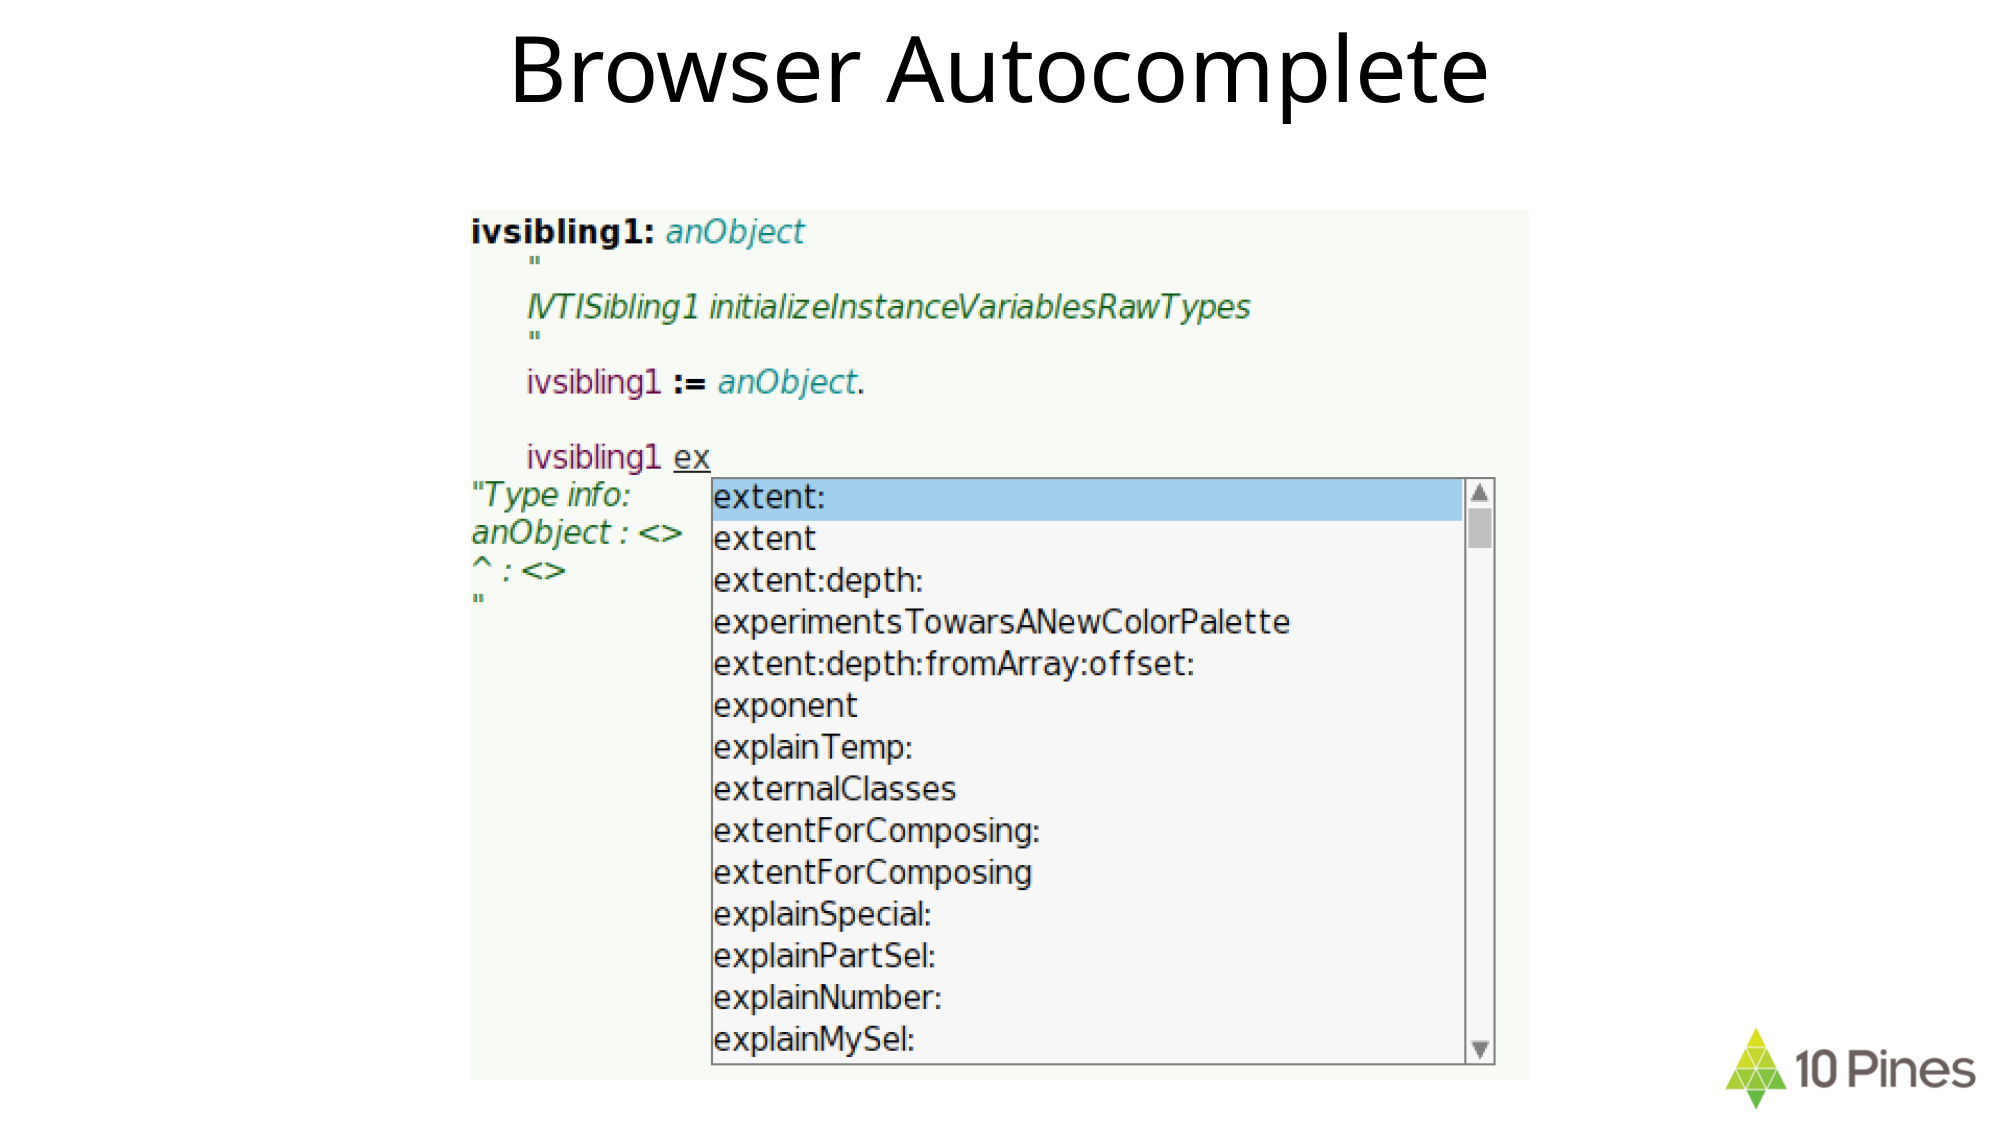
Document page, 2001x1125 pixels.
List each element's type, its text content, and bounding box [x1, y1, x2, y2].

picture [1709, 1013, 1992, 1124]
picture [471, 210, 1529, 1080]
title Browser Autocomplete [137, 0, 1863, 182]
